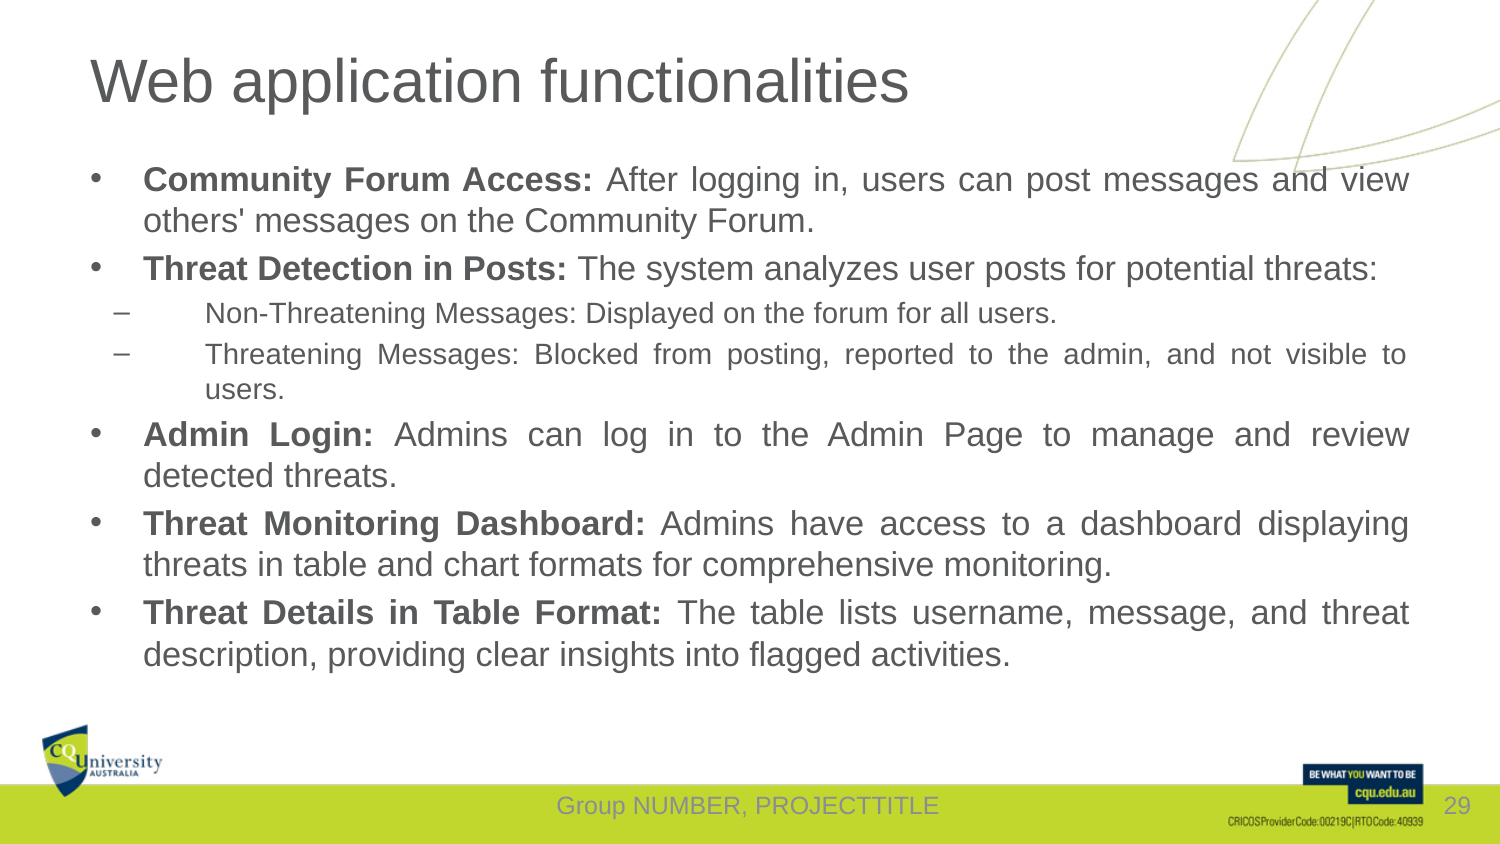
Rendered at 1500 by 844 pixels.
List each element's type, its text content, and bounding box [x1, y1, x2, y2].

footer Group NUMBER, PROJECTTITLE [272, 782, 1136, 827]
list Community Forum Access: After logging in, users can post messages and view others' messages on the Community Forum. Threat Detection in Posts: The system analyzes user posts for potential threats: Non-Threatening Messages: Displayed on the forum for all users. Threatening Messages: Blocked from posting, reported to the admin, and not visible to users. Admin Login: Admins can log in to the Admin Page to manage and review detected threats. Threat Monitoring Dashboard: Admins have access to a dashboard displaying threats in table and chart formats for comprehensive monitoring. Threat Details in Table Format: The table lists username, message, and threat description, providing clear insights into flagged activities. [75, 149, 1425, 719]
title Web application functionalities [75, 33, 1425, 123]
slide_number 29 [1136, 782, 1487, 827]
picture [0, 0, 1500, 844]
